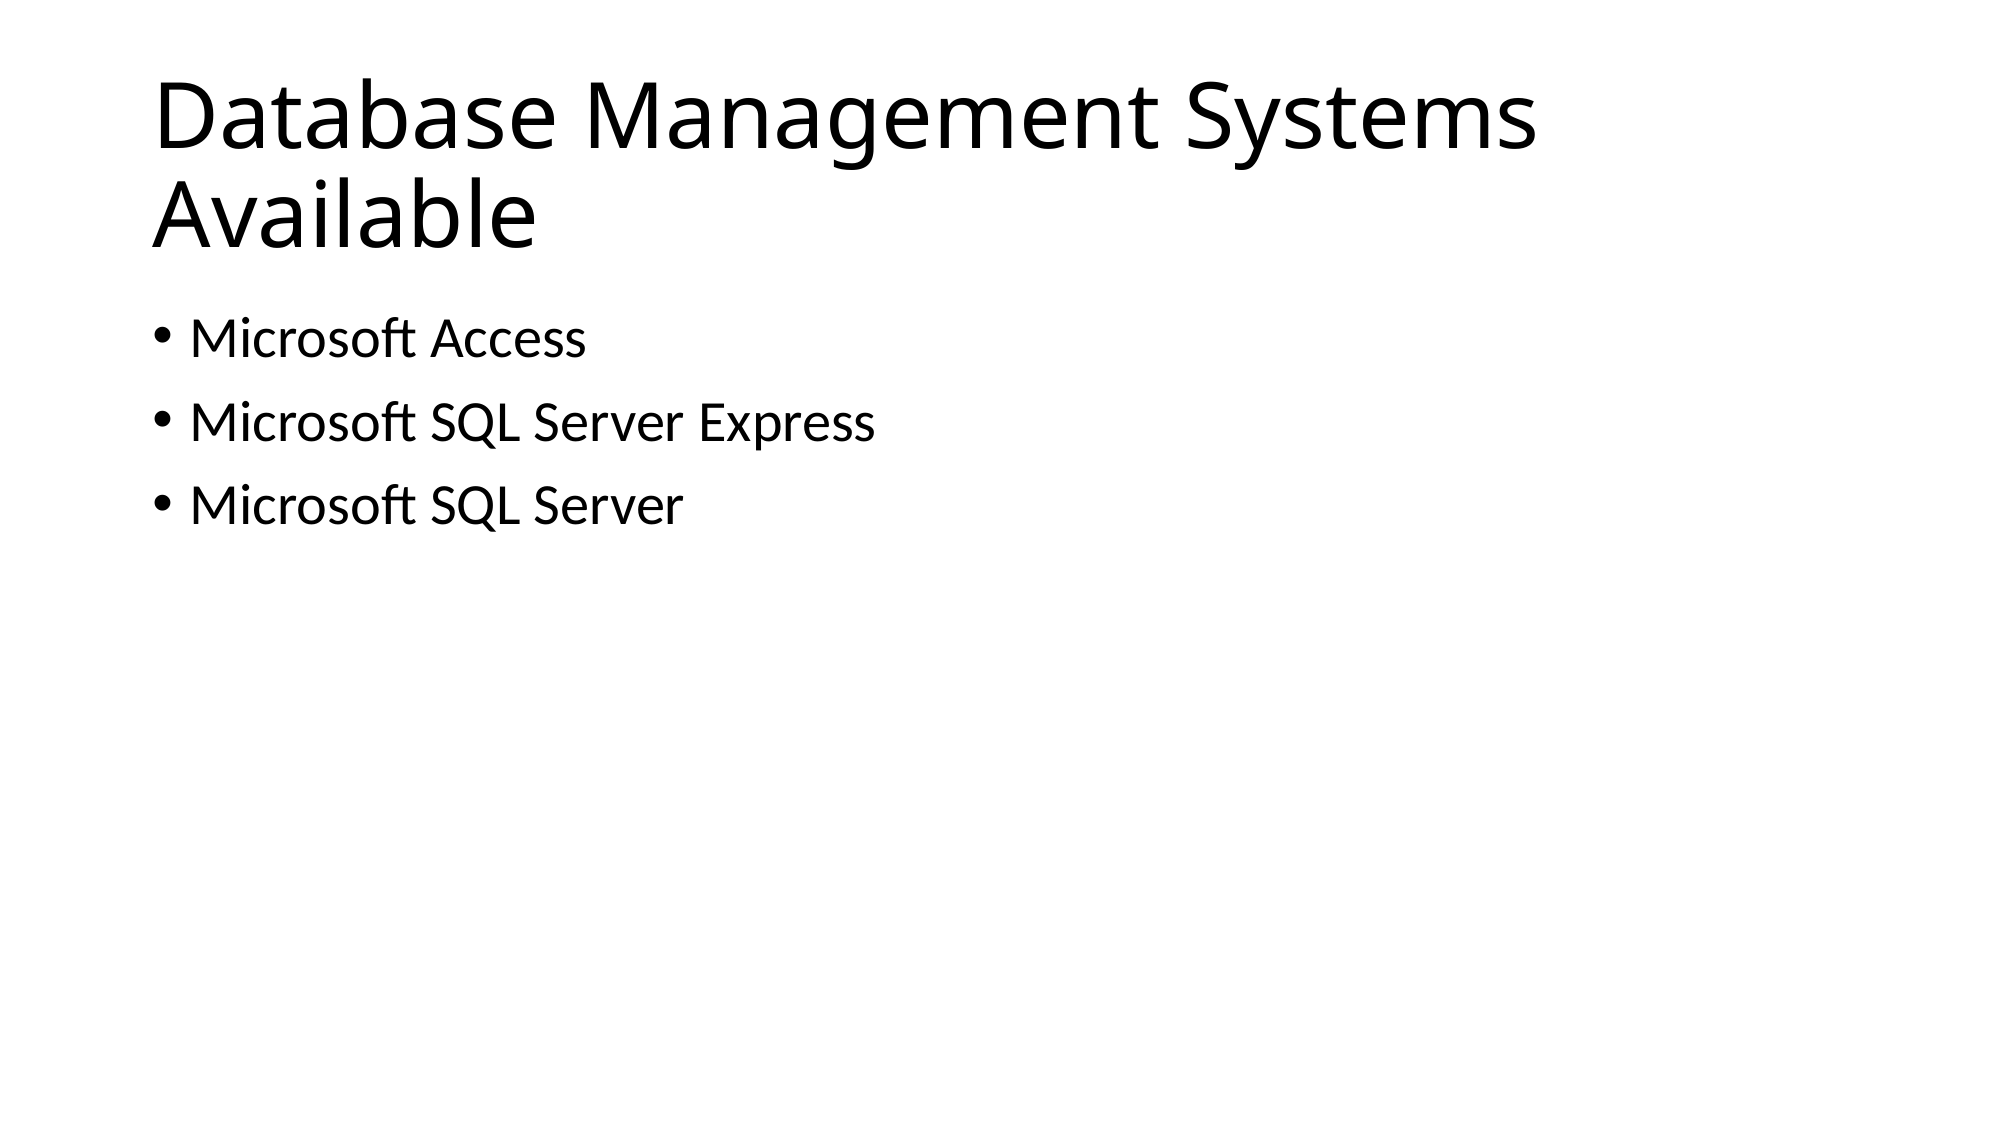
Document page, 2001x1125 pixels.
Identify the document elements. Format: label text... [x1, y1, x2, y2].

title Database Management Systems Available [137, 59, 1863, 278]
list Microsoft Access Microsoft SQL Server Express Microsoft SQL Server [137, 299, 1863, 1014]
